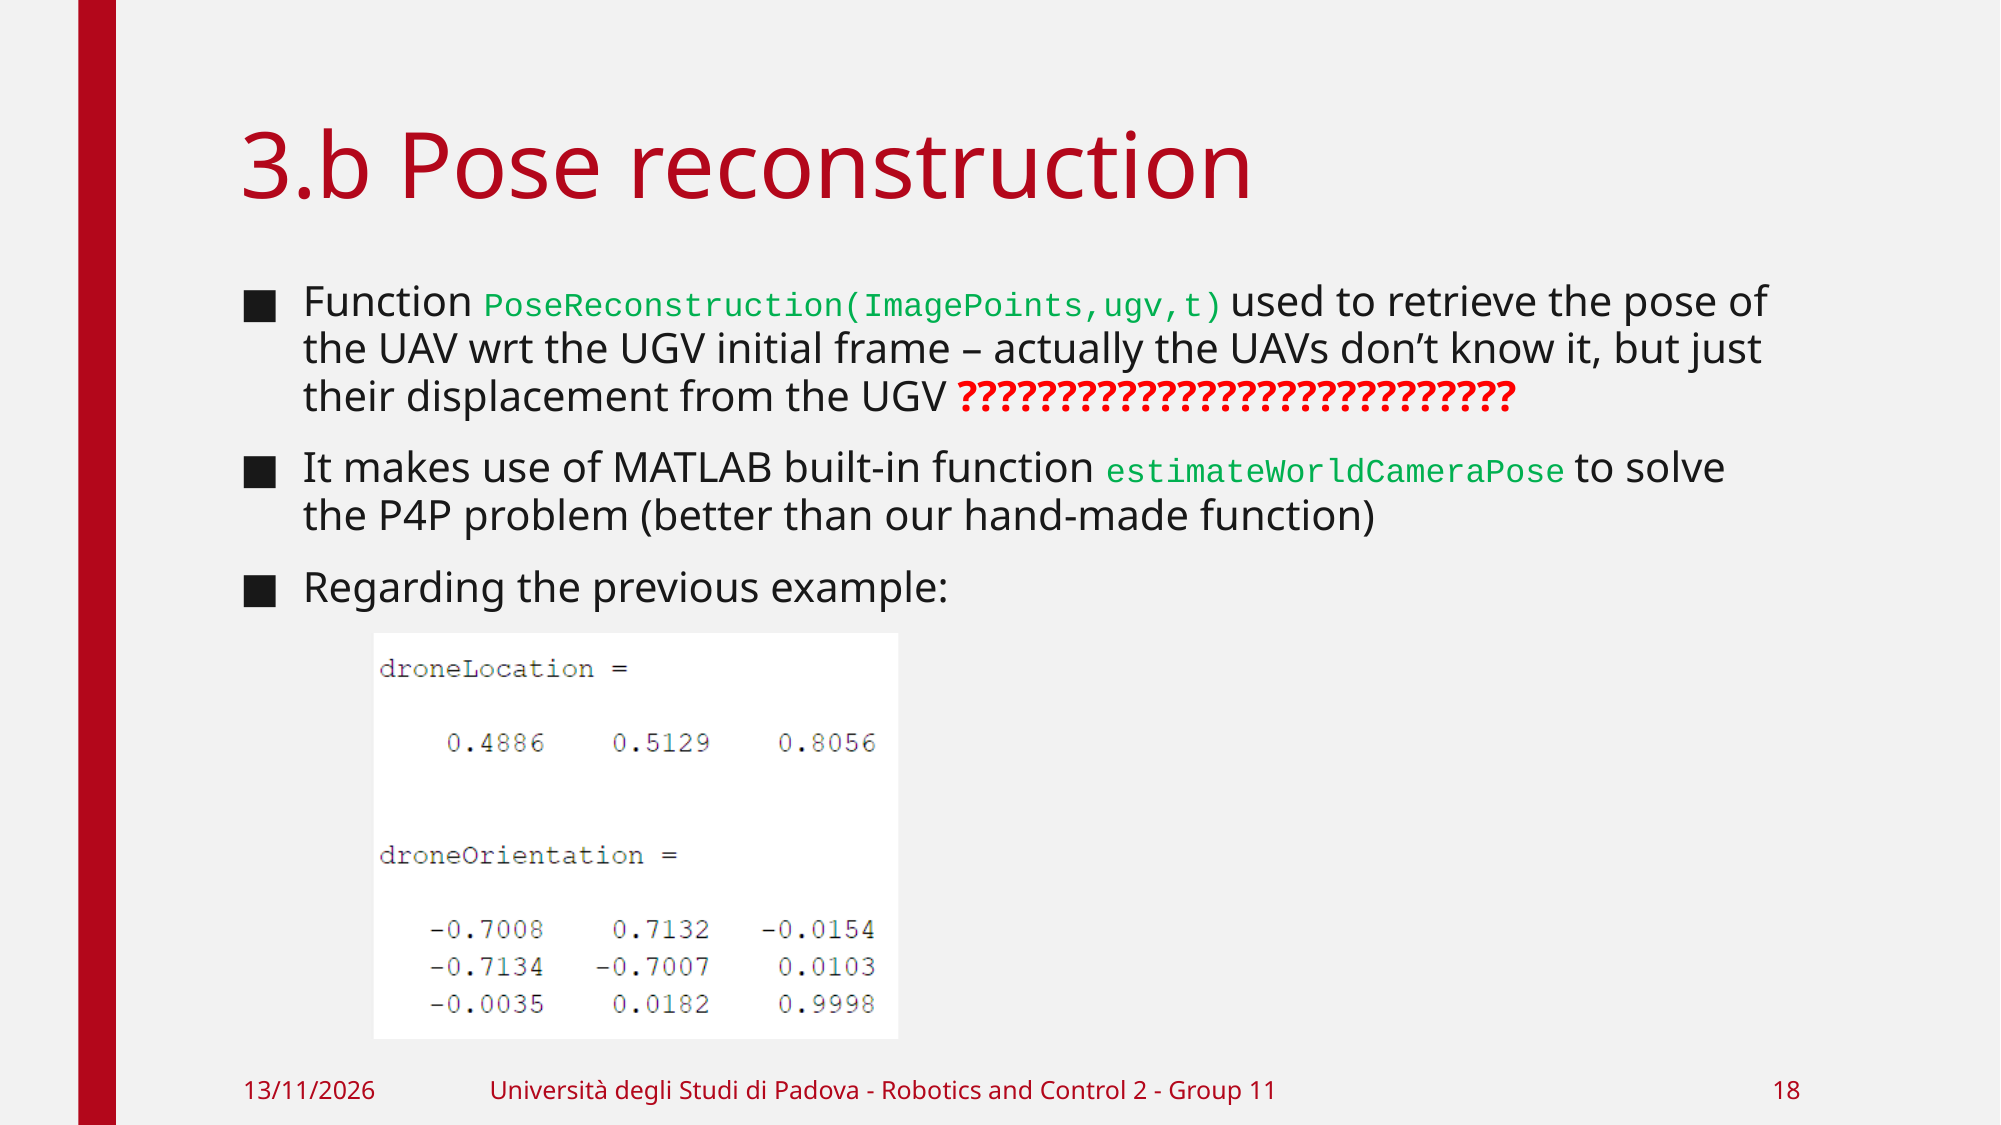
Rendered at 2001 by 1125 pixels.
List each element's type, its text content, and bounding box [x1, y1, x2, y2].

footer Università degli Studi di Padova - Robotics and Control 2 - Group 11 [474, 1058, 1505, 1125]
title 3.b Pose reconstruction [225, 112, 1800, 244]
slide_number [228, 1058, 426, 1125]
picture [371, 633, 899, 1039]
list Function PoseReconstruction(ImagePoints,ugv,t) used to retrieve the pose of the UAV wrt the UGV initial frame – actually the UAVs don’t know it, but just their displacement from the UGV ???????????????????????????? It makes use of MATLAB built-in function estimateWorldCameraPose to solve the P4P problem (better than our hand-made function) Regarding the previous example: [225, 271, 1800, 996]
slide_number 18 [1553, 1058, 1816, 1125]
